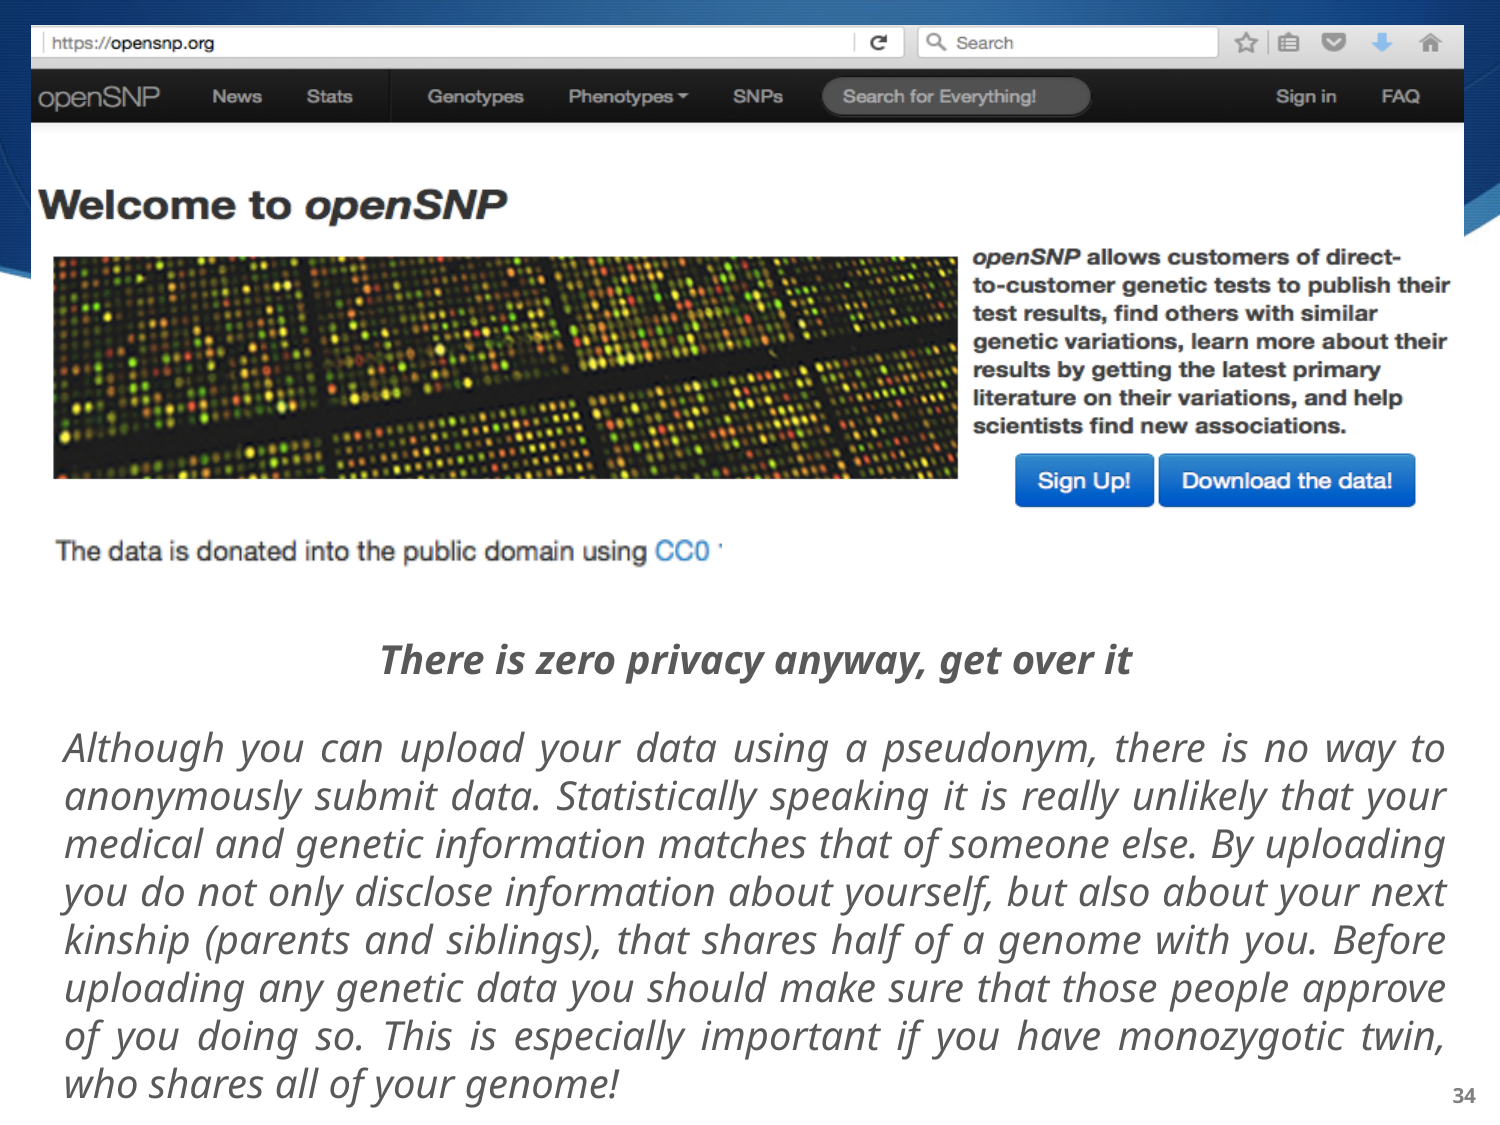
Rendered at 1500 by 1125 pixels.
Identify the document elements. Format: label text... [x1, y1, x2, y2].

picture [0, 0, 1500, 1125]
slide_number 34 [1420, 1067, 1500, 1125]
list There is zero privacy anyway, get over it Although you can upload your data using a pseudonym, there is no way to anonymously submit data. Statistically speaking it is really unlikely that your medical and genetic information matches that of someone else. By uploading you do not only disclose information about yourself, but also about your next kinship (parents and siblings), that shares half of a genome with you. Before uploading any genetic data you should make sure that those people approve of you doing so. This is especially important if you have monozygotic twin, who shares all of your genome! [48, 626, 1464, 1117]
